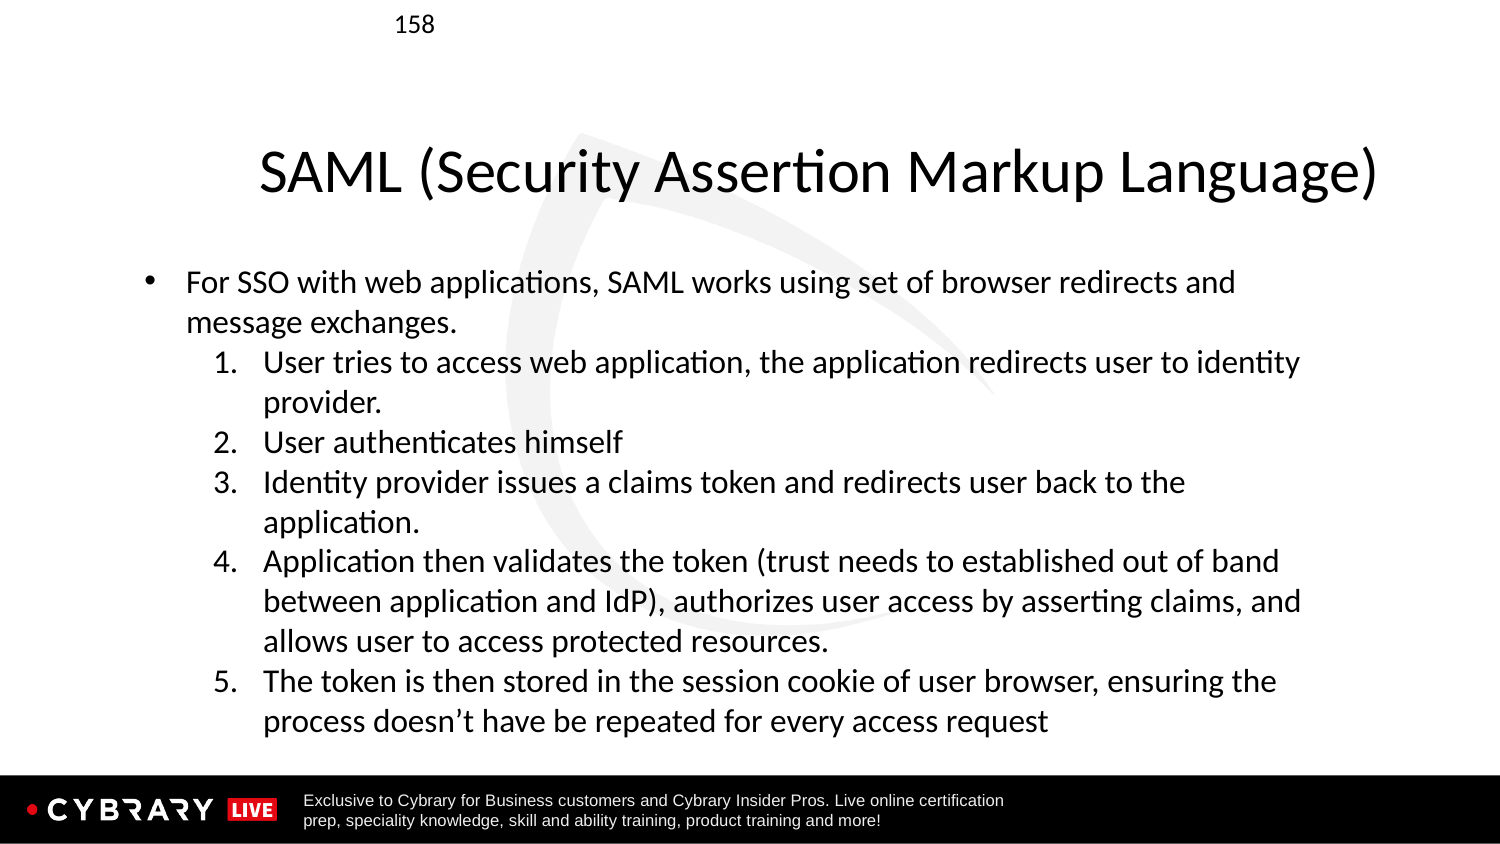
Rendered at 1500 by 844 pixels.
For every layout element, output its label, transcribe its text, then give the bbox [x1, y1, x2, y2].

text_box For SSO with web applications, SAML works using set of browser redirects and message exchanges. User tries to access web application, the application redirects user to identity provider. User authenticates himself Identity provider issues a claims token and redirects user back to the application. Application then validates the token (trust needs to established out of band between application and IdP), authorizes user access by asserting claims, and allows user to access protected resources. The token is then stored in the session cookie of user browser, ensuring the process doesn’t have be repeated for every access request [131, 254, 1329, 695]
slide_number 158 [0, 0, 448, 326]
picture [27, 798, 277, 821]
title SAML (Security Assertion Markup Language) [448, 91, 1408, 255]
